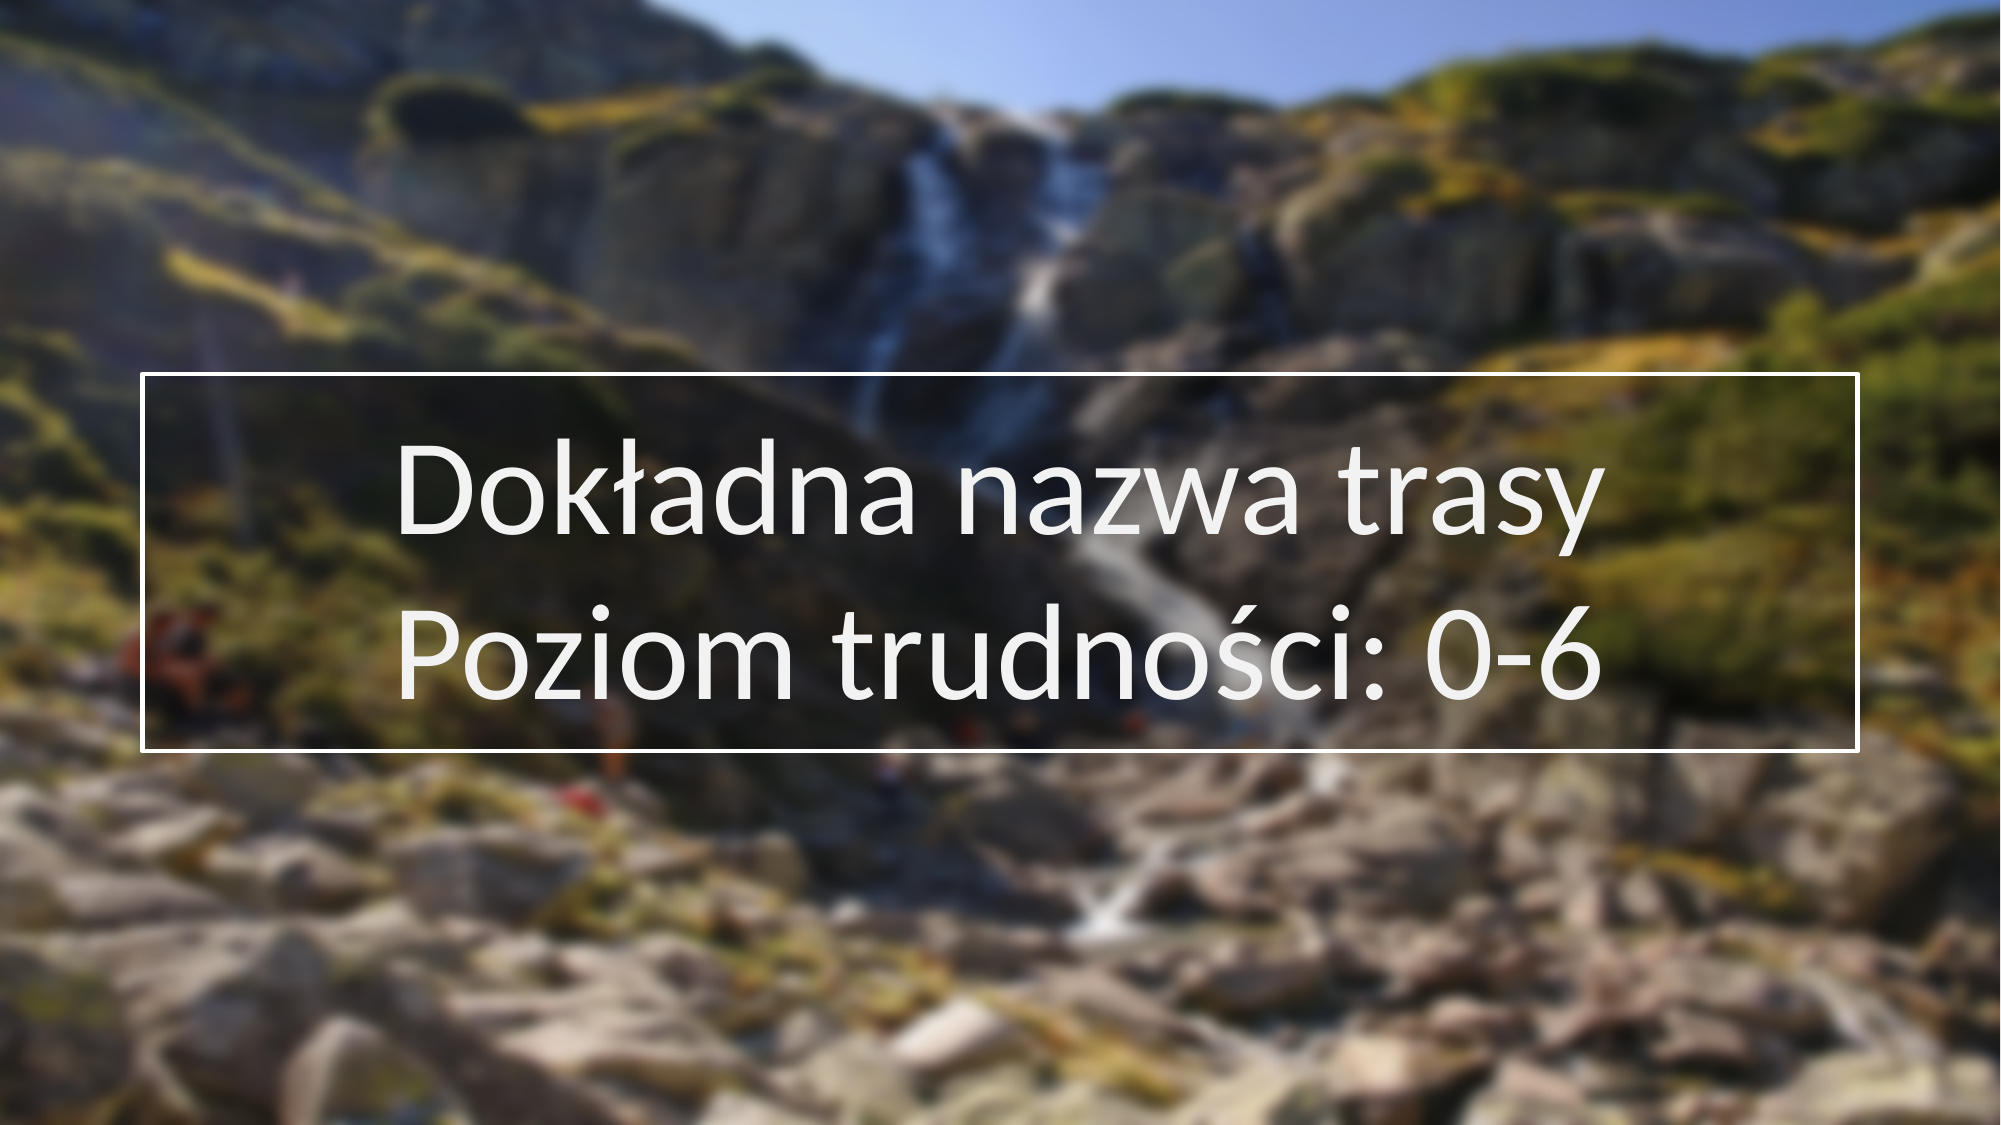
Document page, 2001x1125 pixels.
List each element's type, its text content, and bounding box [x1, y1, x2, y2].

picture [0, 0, 2001, 1125]
text_box Dokładna nazwa trasy Poziom trudności: 0-6 [142, 373, 1858, 751]
